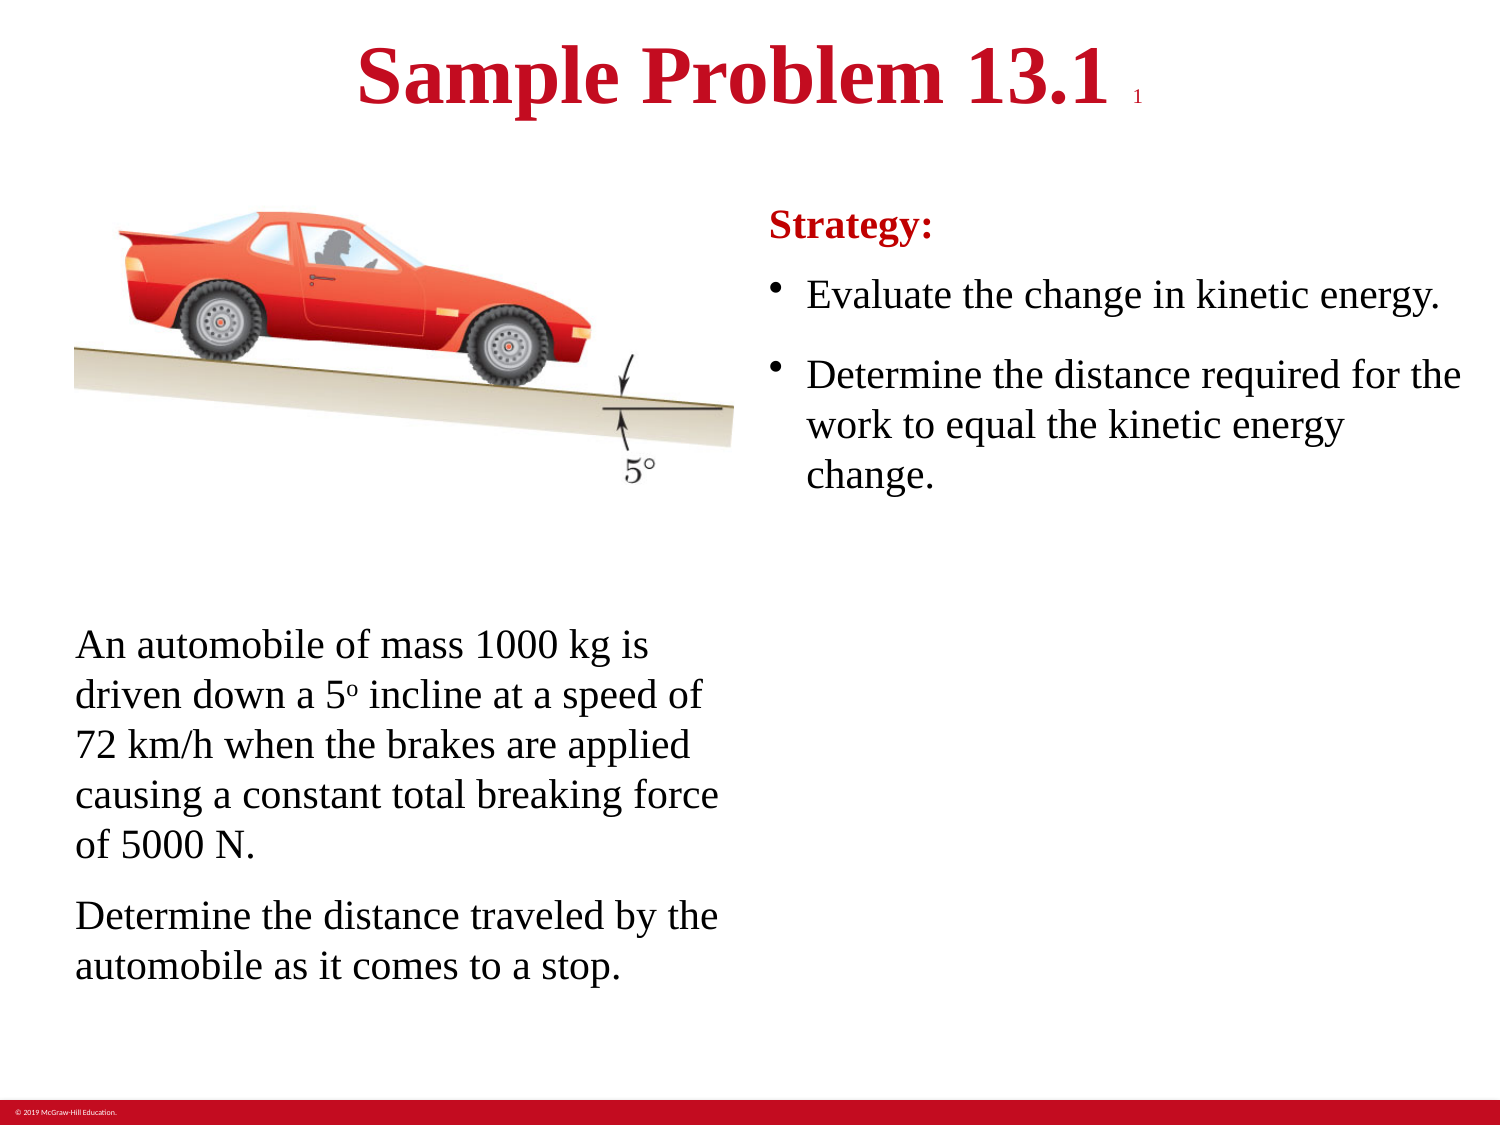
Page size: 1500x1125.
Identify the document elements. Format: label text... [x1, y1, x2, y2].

title Sample Problem 13.1 1 [75, 12, 1425, 113]
picture [73, 192, 735, 486]
text_box An automobile of mass 1000 kg is driven down a 5o incline at a speed of 72 km/h when the brakes are applied causing a constant total breaking force of 5000 N. Determine the distance traveled by the automobile as it comes to a stop. [60, 609, 749, 996]
text_box Determine the distance required for the work to equal the kinetic energy change. [754, 339, 1500, 504]
text_box Strategy: Evaluate the change in kinetic energy. [754, 189, 1471, 325]
